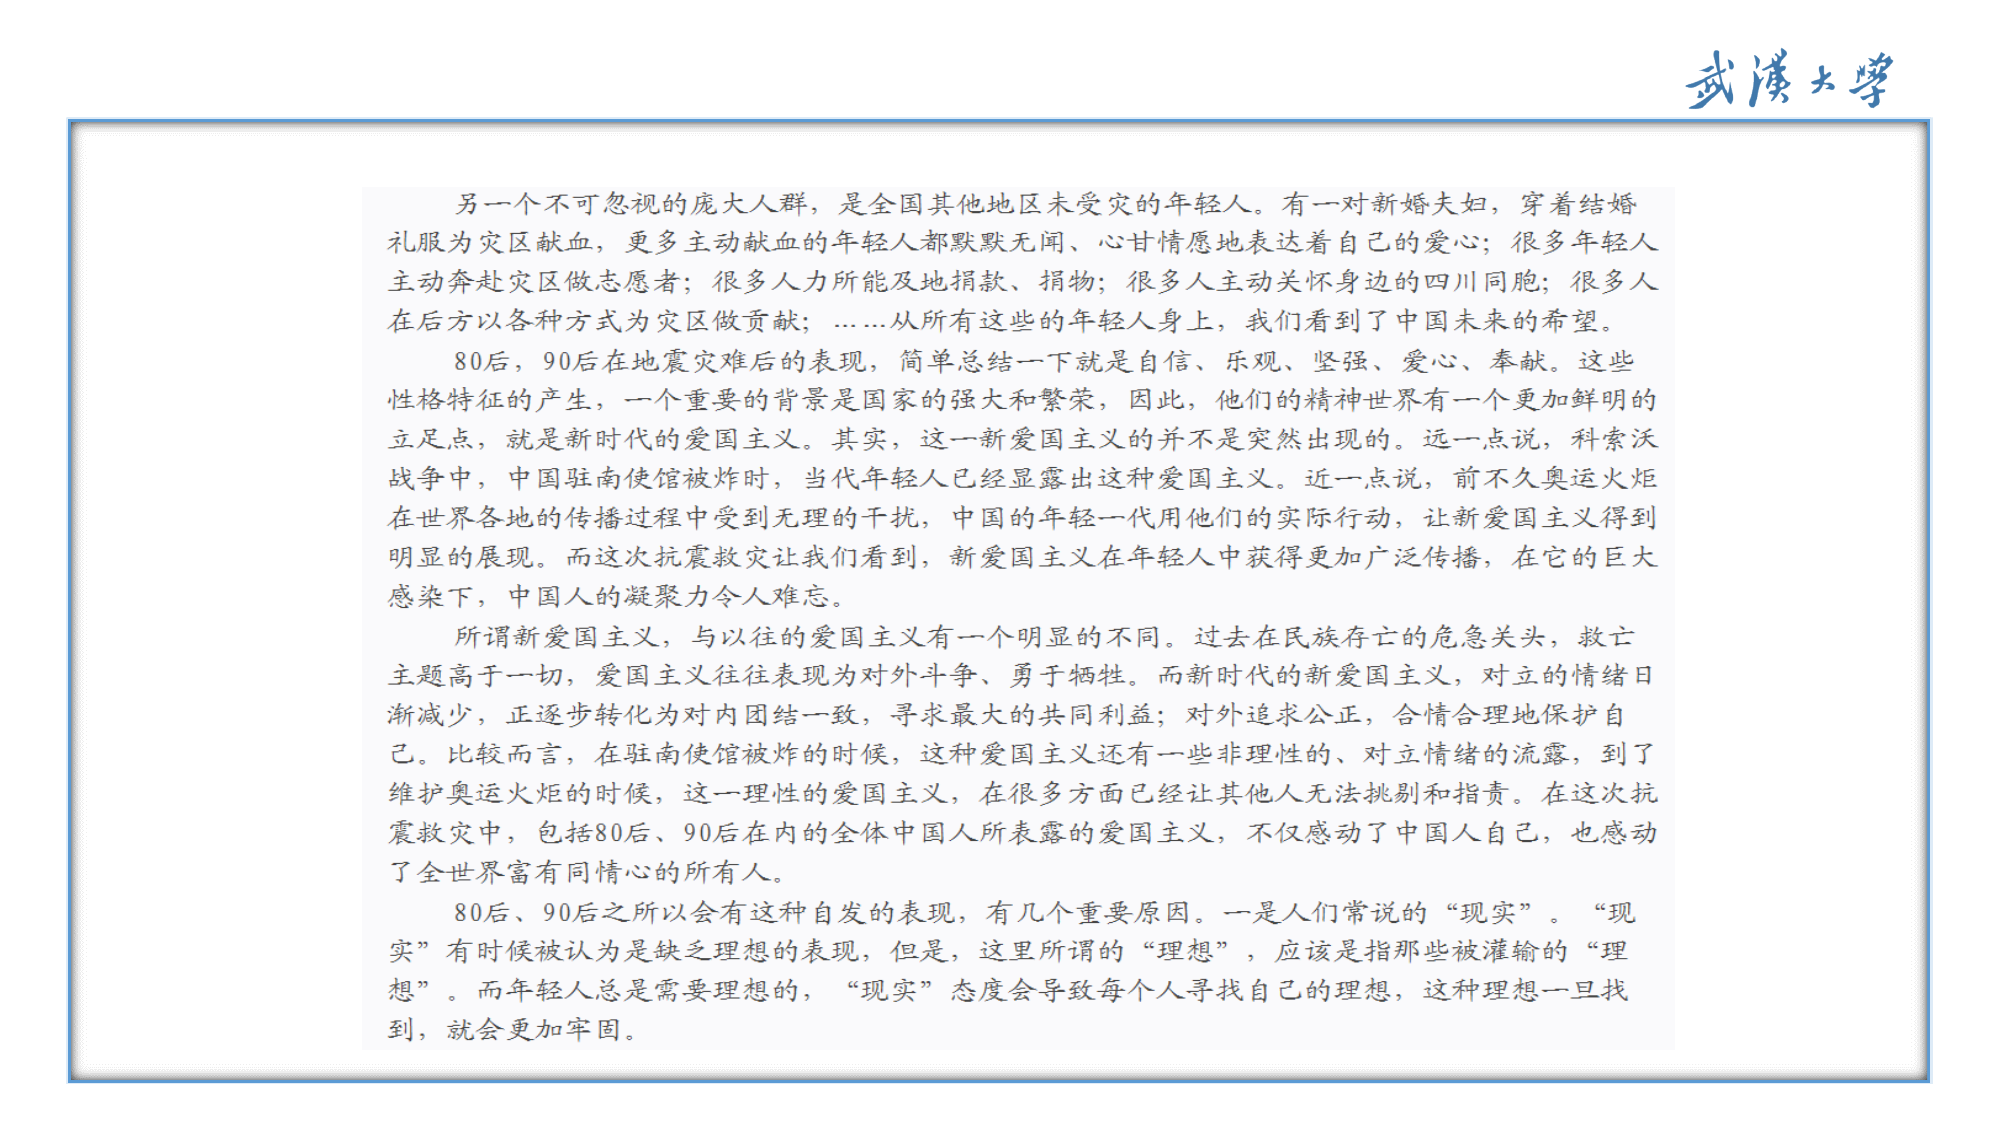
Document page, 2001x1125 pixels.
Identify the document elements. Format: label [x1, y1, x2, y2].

picture [66, 117, 1933, 1084]
